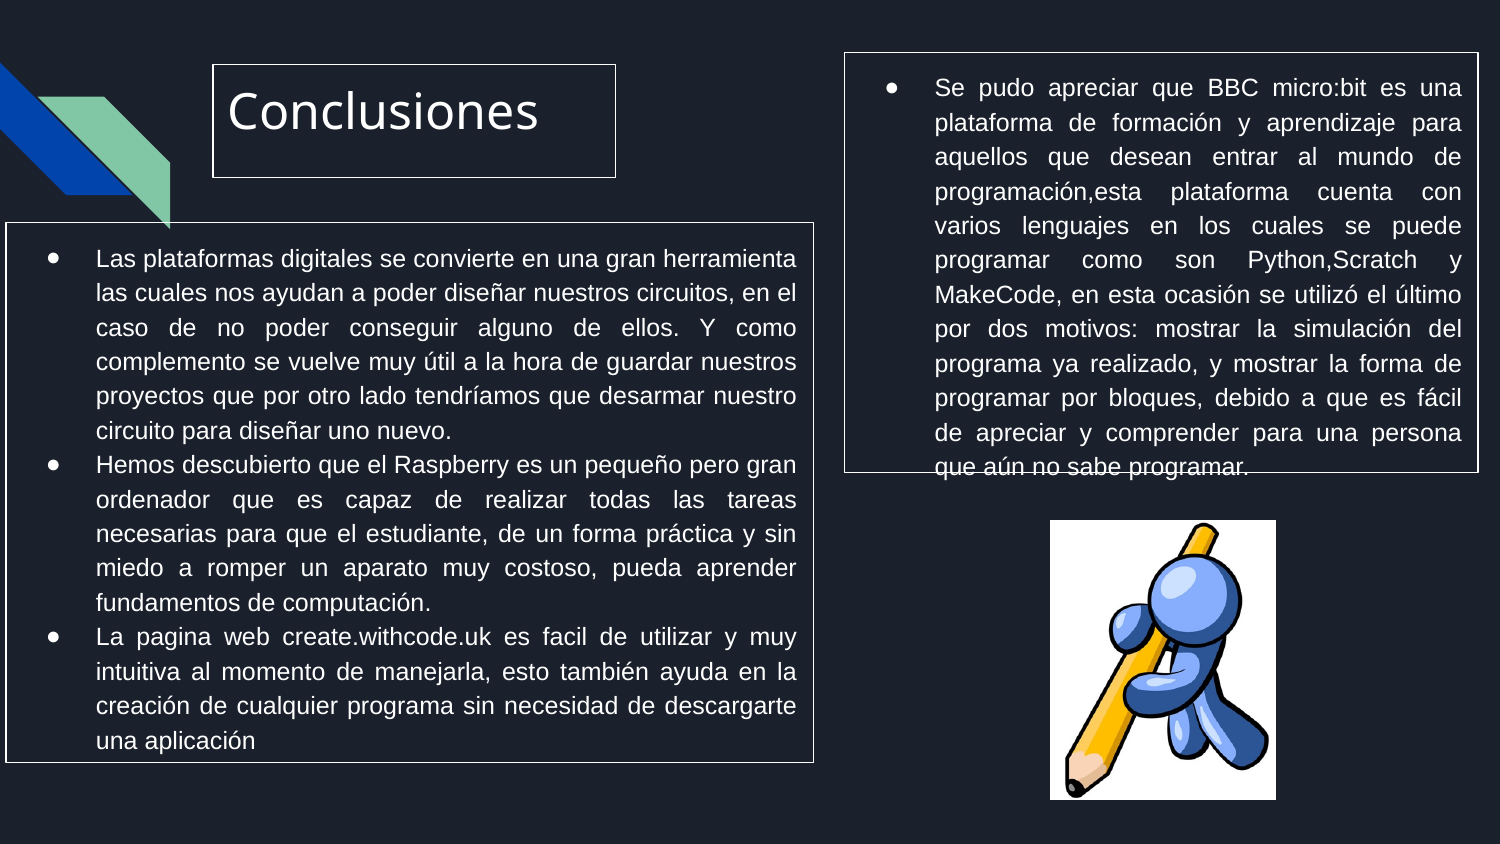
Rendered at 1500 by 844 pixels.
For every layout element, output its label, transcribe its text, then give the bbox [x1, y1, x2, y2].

title Conclusiones [212, 64, 616, 178]
picture [1050, 520, 1276, 801]
text_box Se pudo apreciar que BBC micro:bit es una plataforma de formación y aprendizaje para aquellos que desean entrar al mundo de programación,esta plataforma cuenta con varios lenguajes en los cuales se puede programar como son Python,Scratch y MakeCode, en esta ocasión se utilizó el último por dos motivos: mostrar la simulación del programa ya realizado, y mostrar la forma de programar por bloques, debido a que es fácil de apreciar y comprender para una persona que aún no sabe programar. [844, 52, 1478, 473]
list Las plataformas digitales se convierte en una gran herramienta las cuales nos ayudan a poder diseñar nuestros circuitos, en el caso de no poder conseguir alguno de ellos. Y como complemento se vuelve muy útil a la hora de guardar nuestros proyectos que por otro lado tendríamos que desarmar nuestro circuito para diseñar uno nuevo. Hemos descubierto que el Raspberry es un pequeño pero gran ordenador que es capaz de realizar todas las tareas necesarias para que el estudiante, de un forma práctica y sin miedo a romper un aparato muy costoso, pueda aprender fundamentos de computación. La pagina web create.withcode.uk es facil de utilizar y muy intuitiva al momento de manejarla, esto también ayuda en la creación de cualquier programa sin necesidad de descargarte una aplicación [5, 222, 814, 763]
